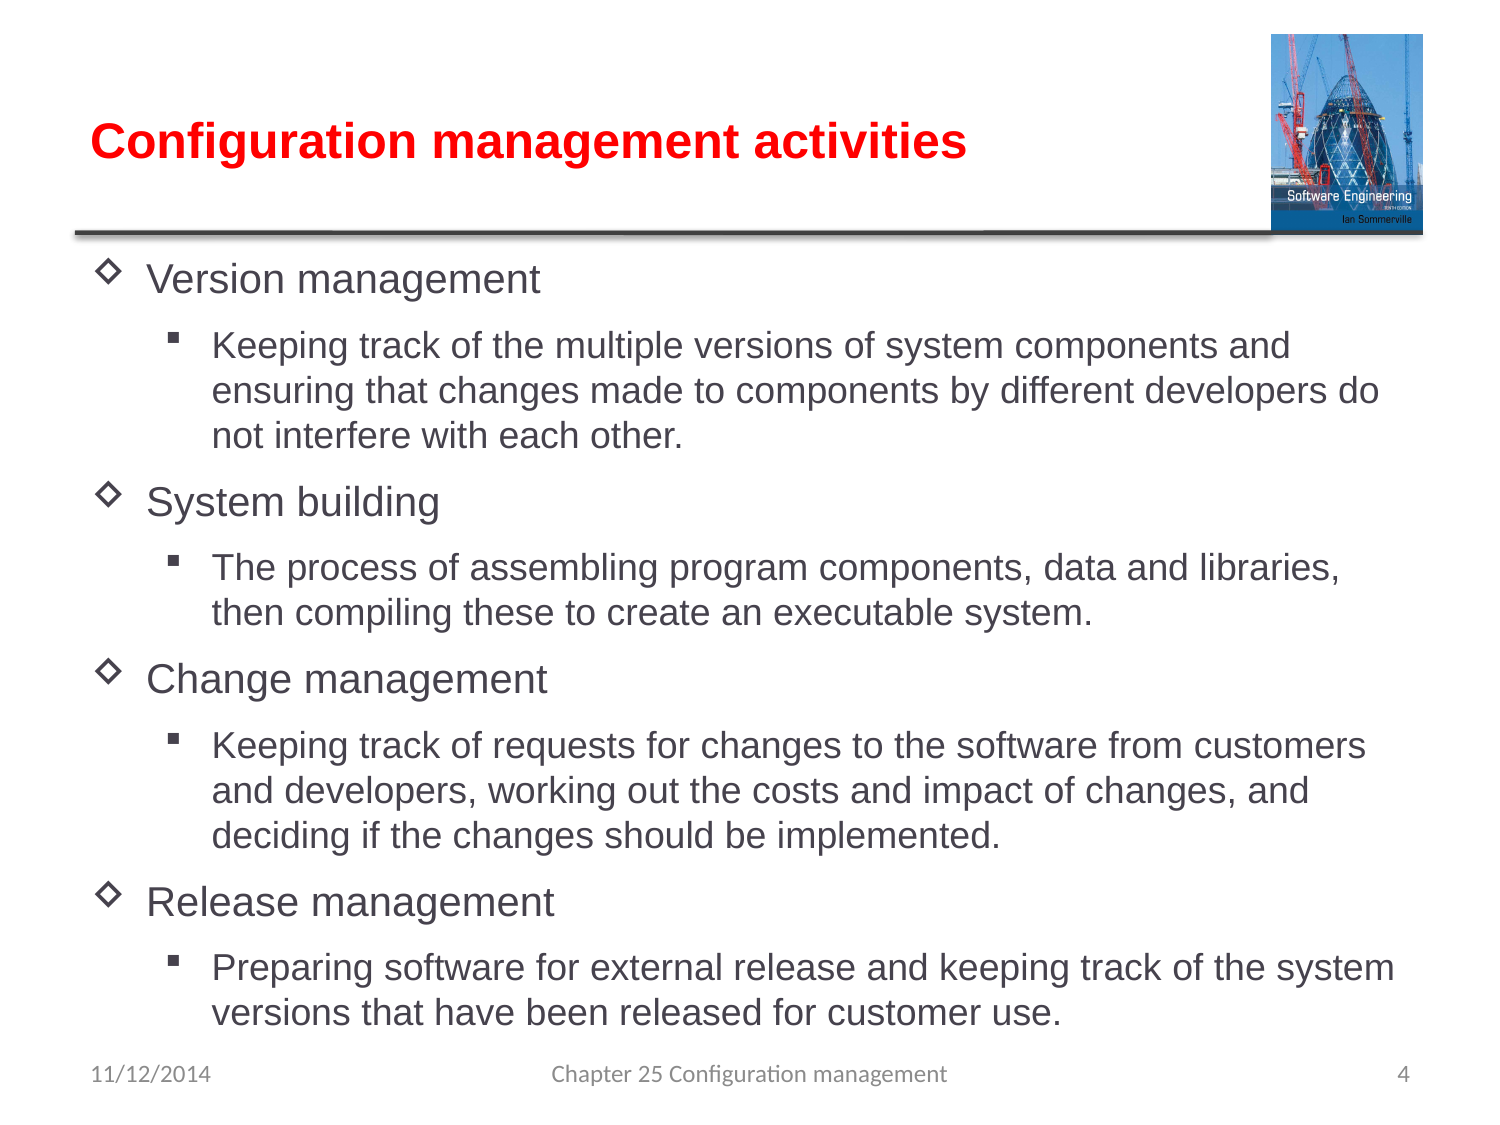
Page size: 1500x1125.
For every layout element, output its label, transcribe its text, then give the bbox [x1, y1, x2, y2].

list Version management Keeping track of the multiple versions of system components and ensuring that changes made to components by different developers do not interfere with each other. System building The process of assembling program components, data and libraries, then compiling these to create an executable system. Change management Keeping track of requests for changes to the software from customers and developers, working out the costs and impact of changes, and deciding if the changes should be implemented. Release management Preparing software for external release and keeping track of the system versions that have been released for customer use. [75, 244, 1425, 1043]
picture [1271, 34, 1423, 230]
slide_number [75, 1042, 425, 1103]
footer Chapter 25 Configuration management [512, 1042, 988, 1103]
slide_number 4 [1074, 1042, 1425, 1103]
title Configuration management activities [74, 44, 1272, 233]
